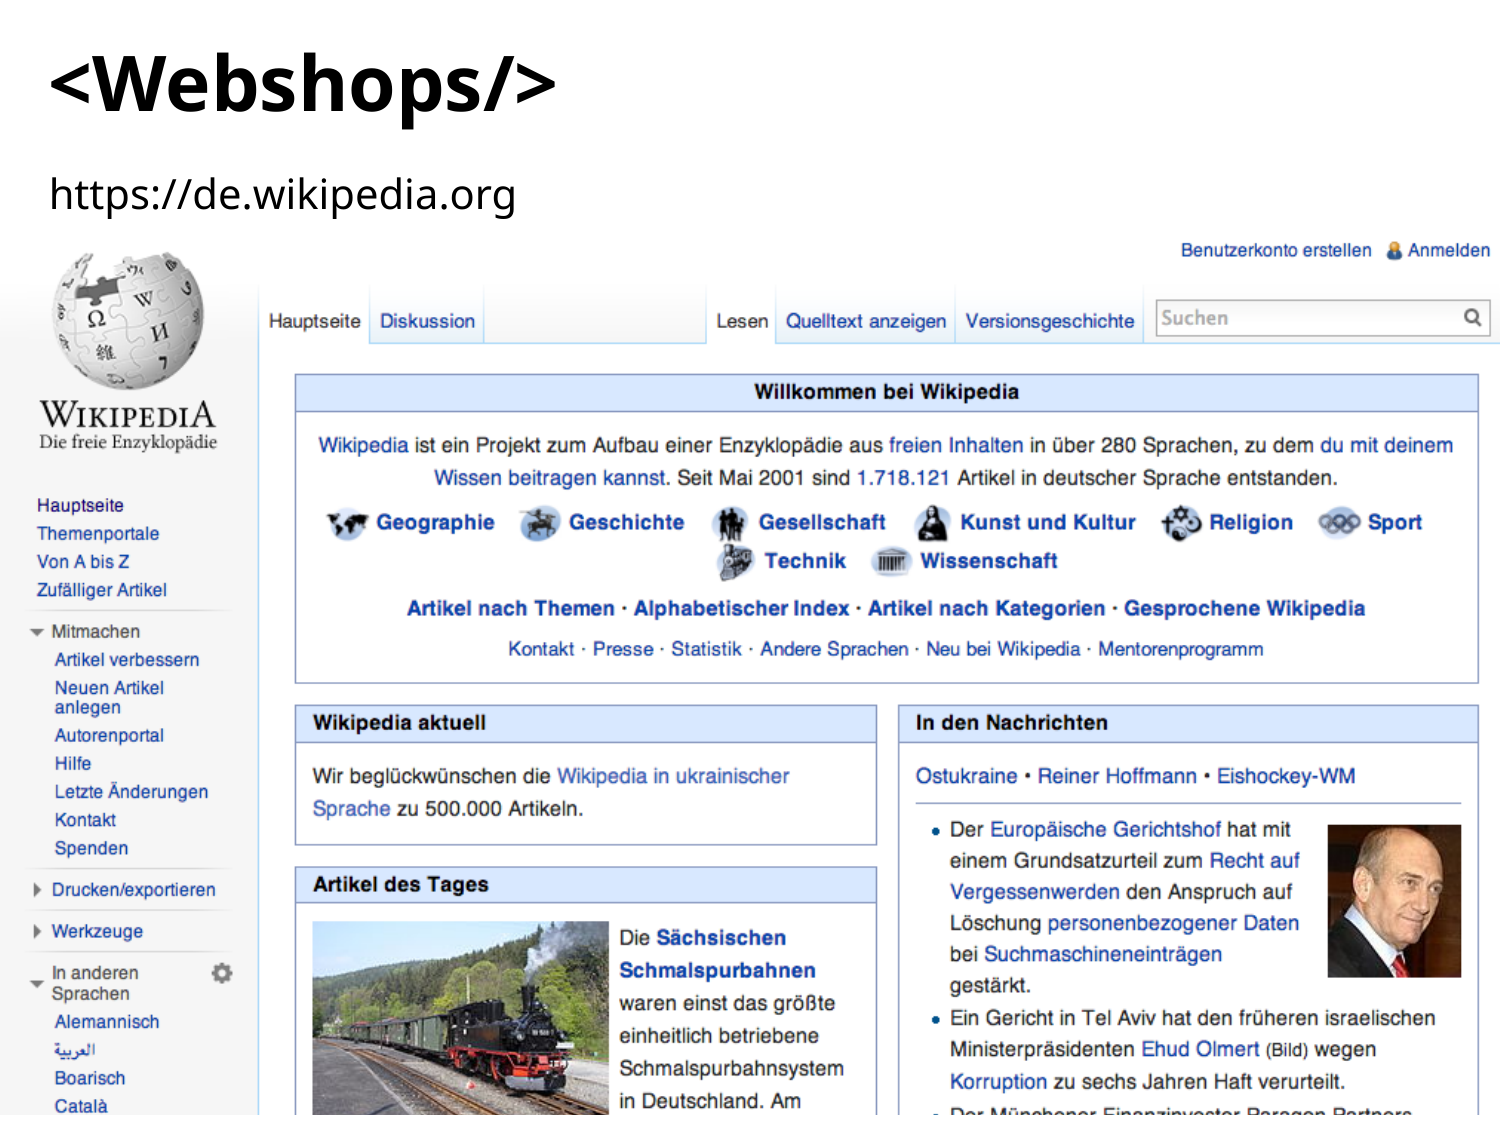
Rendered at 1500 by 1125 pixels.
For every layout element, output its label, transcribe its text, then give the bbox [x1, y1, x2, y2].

list https://de.wikipedia.org [33, 135, 1468, 200]
title <Webshops/> [33, 26, 1468, 135]
picture [0, 230, 1500, 1115]
